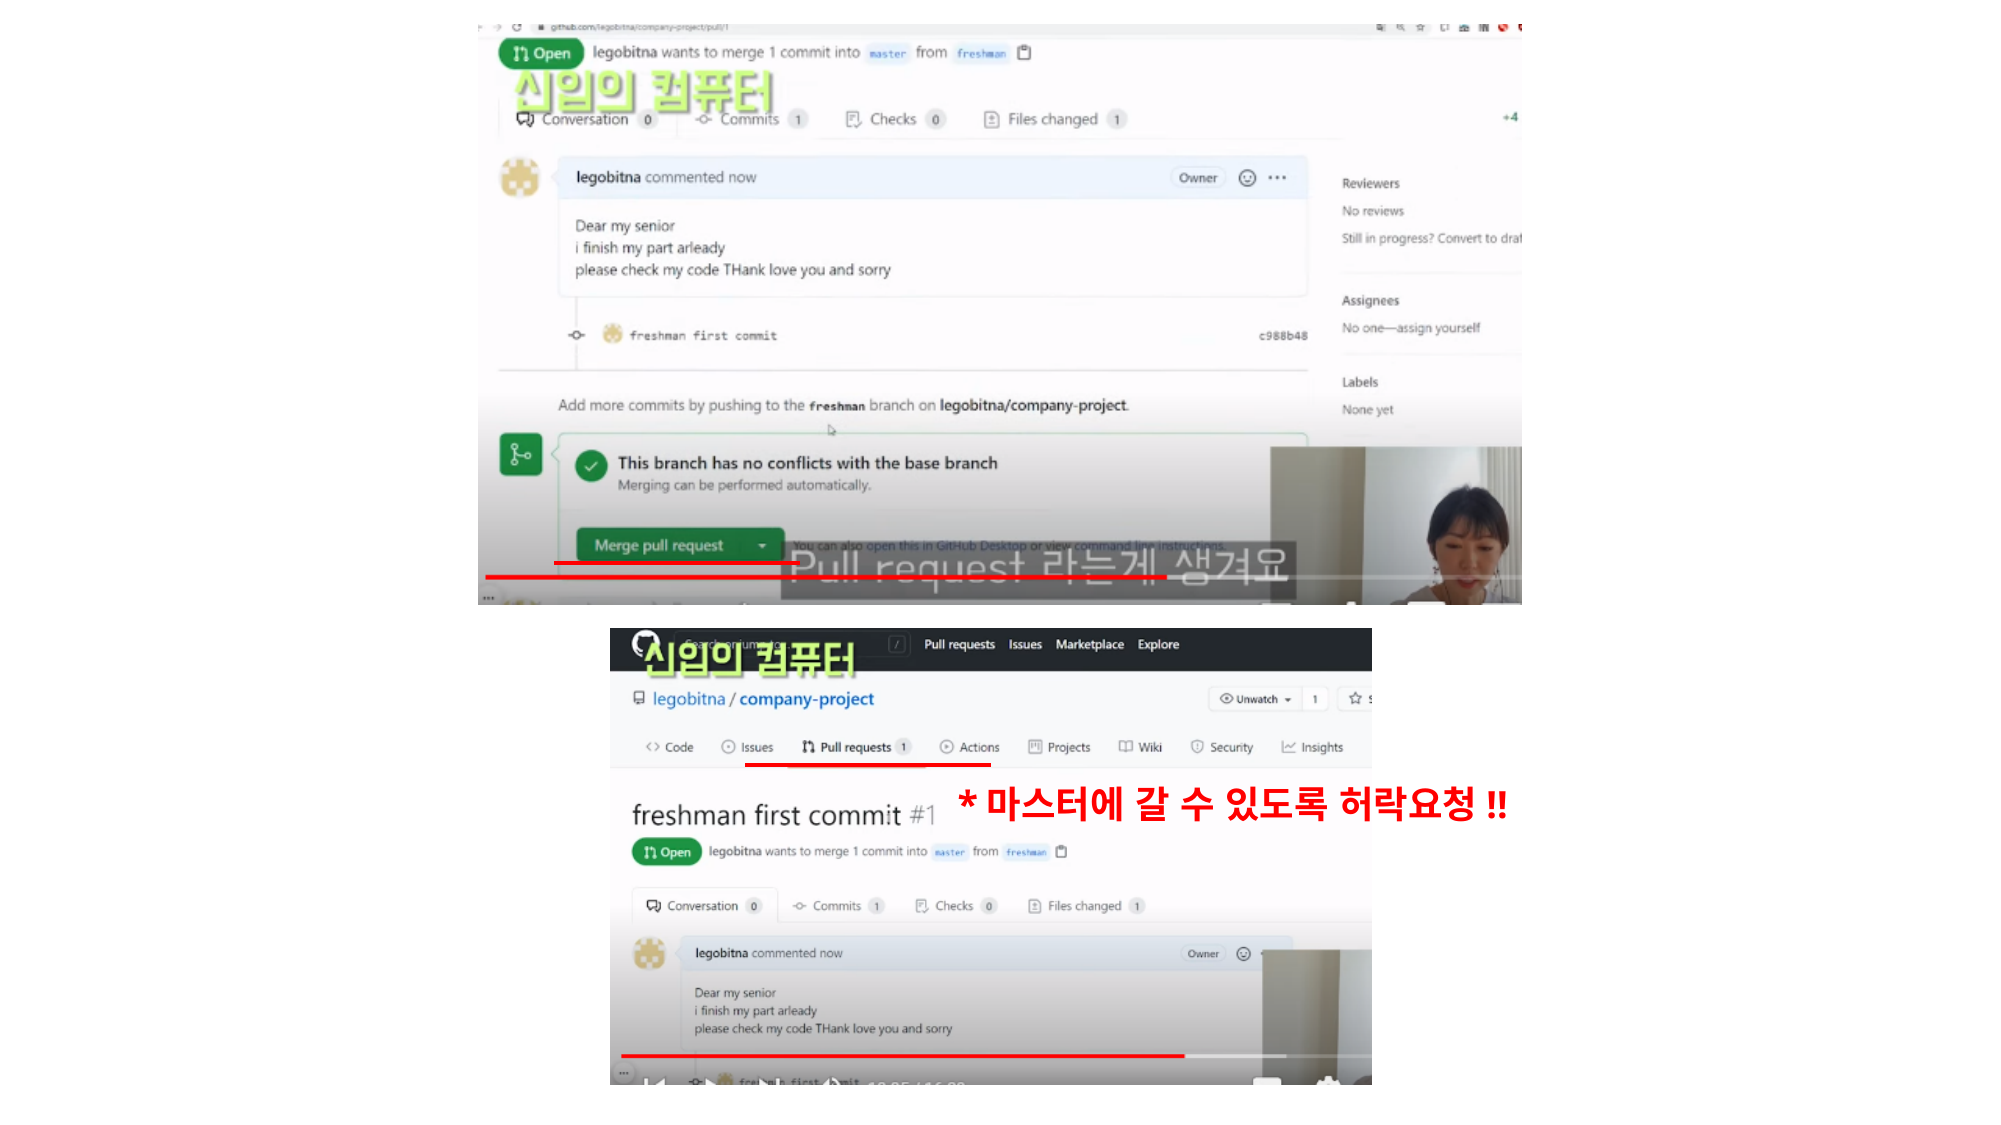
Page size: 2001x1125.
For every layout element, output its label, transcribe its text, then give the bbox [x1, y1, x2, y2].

picture [478, 24, 1522, 605]
text_box *마스터에 갈 수 있도록 허락요청!! [1372, 774, 1575, 834]
picture [610, 628, 1372, 1085]
